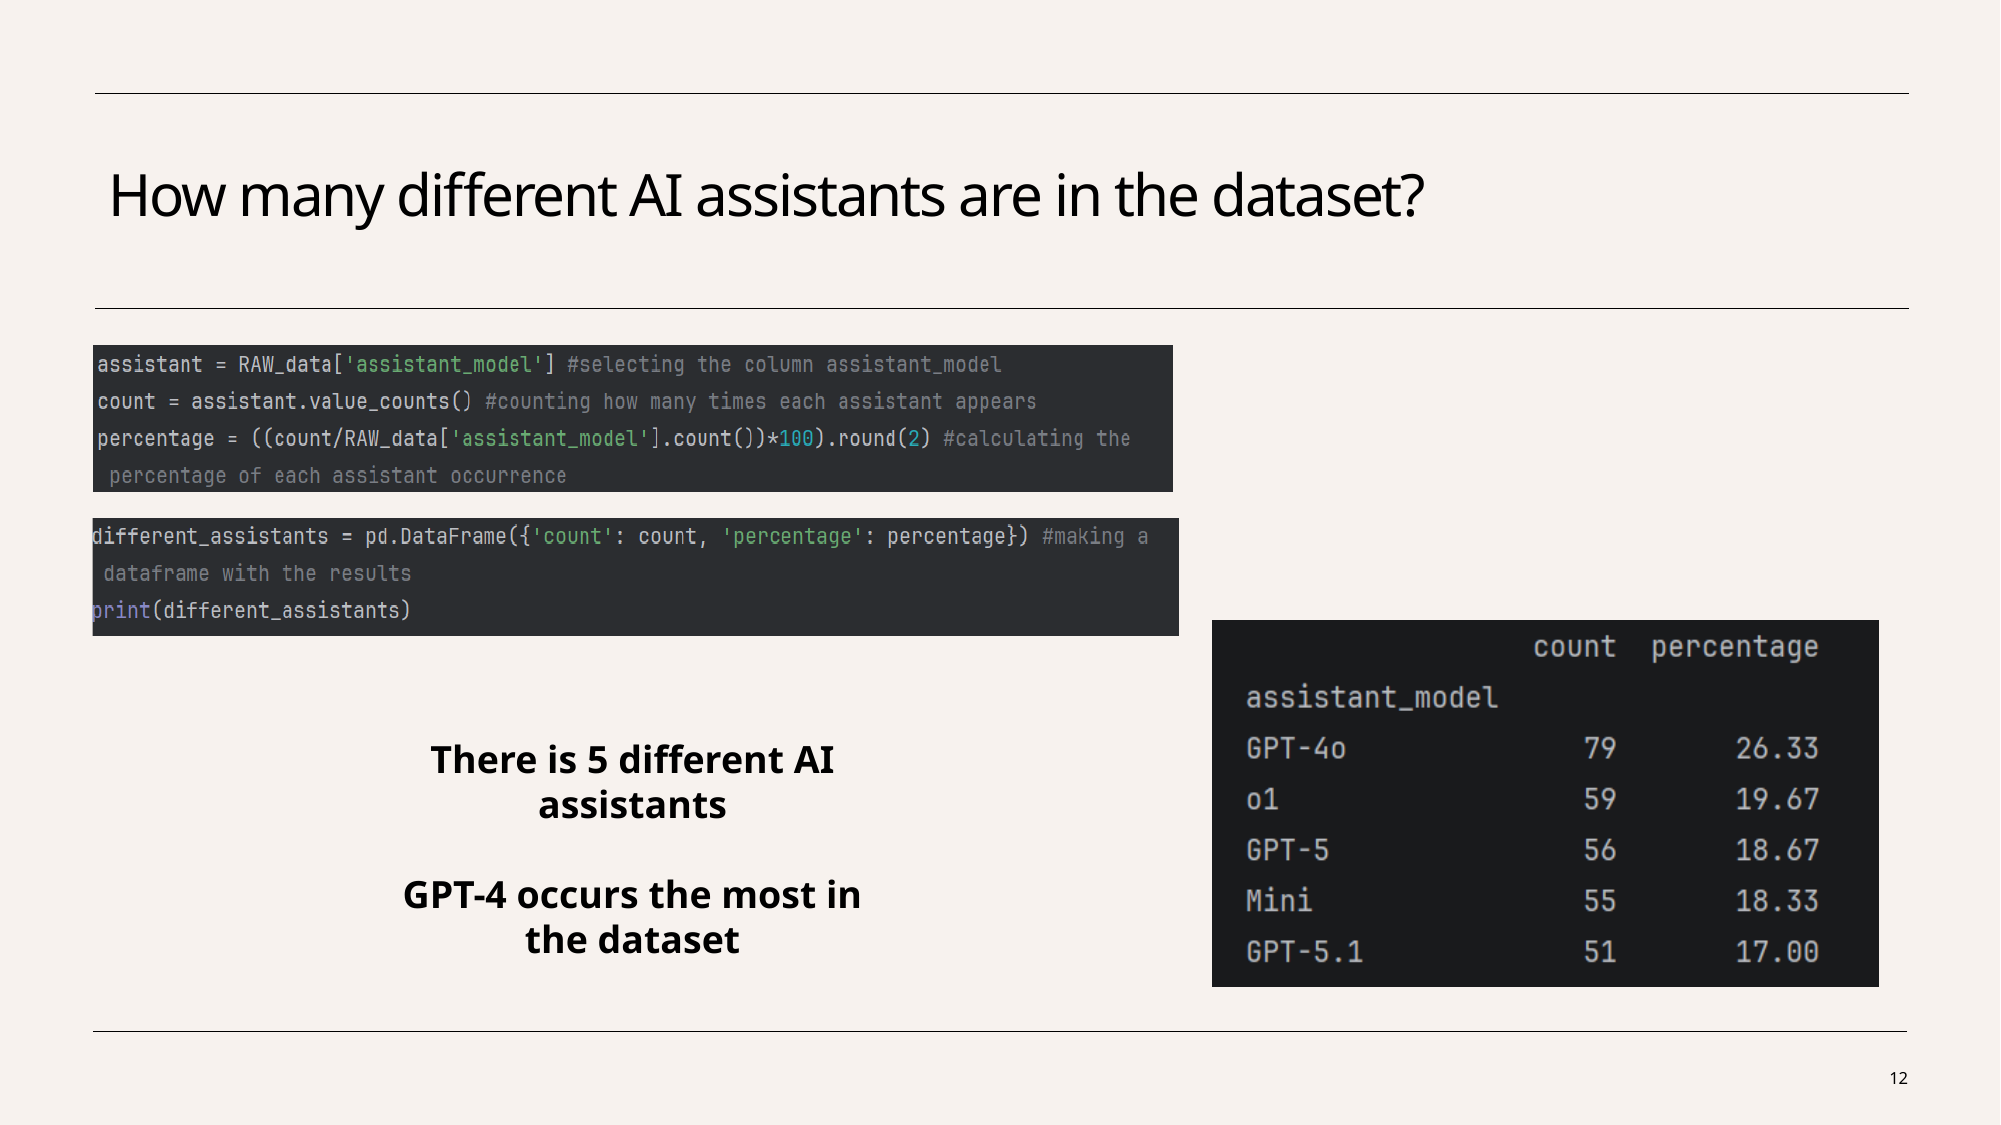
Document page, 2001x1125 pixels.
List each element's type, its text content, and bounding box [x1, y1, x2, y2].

picture [92, 518, 1188, 636]
slide_number 12 [1808, 1049, 1924, 1110]
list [92, 345, 1174, 492]
picture [1212, 620, 1879, 987]
title How many different AI assistants are in the dataset? [93, 178, 1908, 285]
text_box There is 5 different AI assistants GPT-4 occurs the most in the dataset [353, 728, 912, 969]
